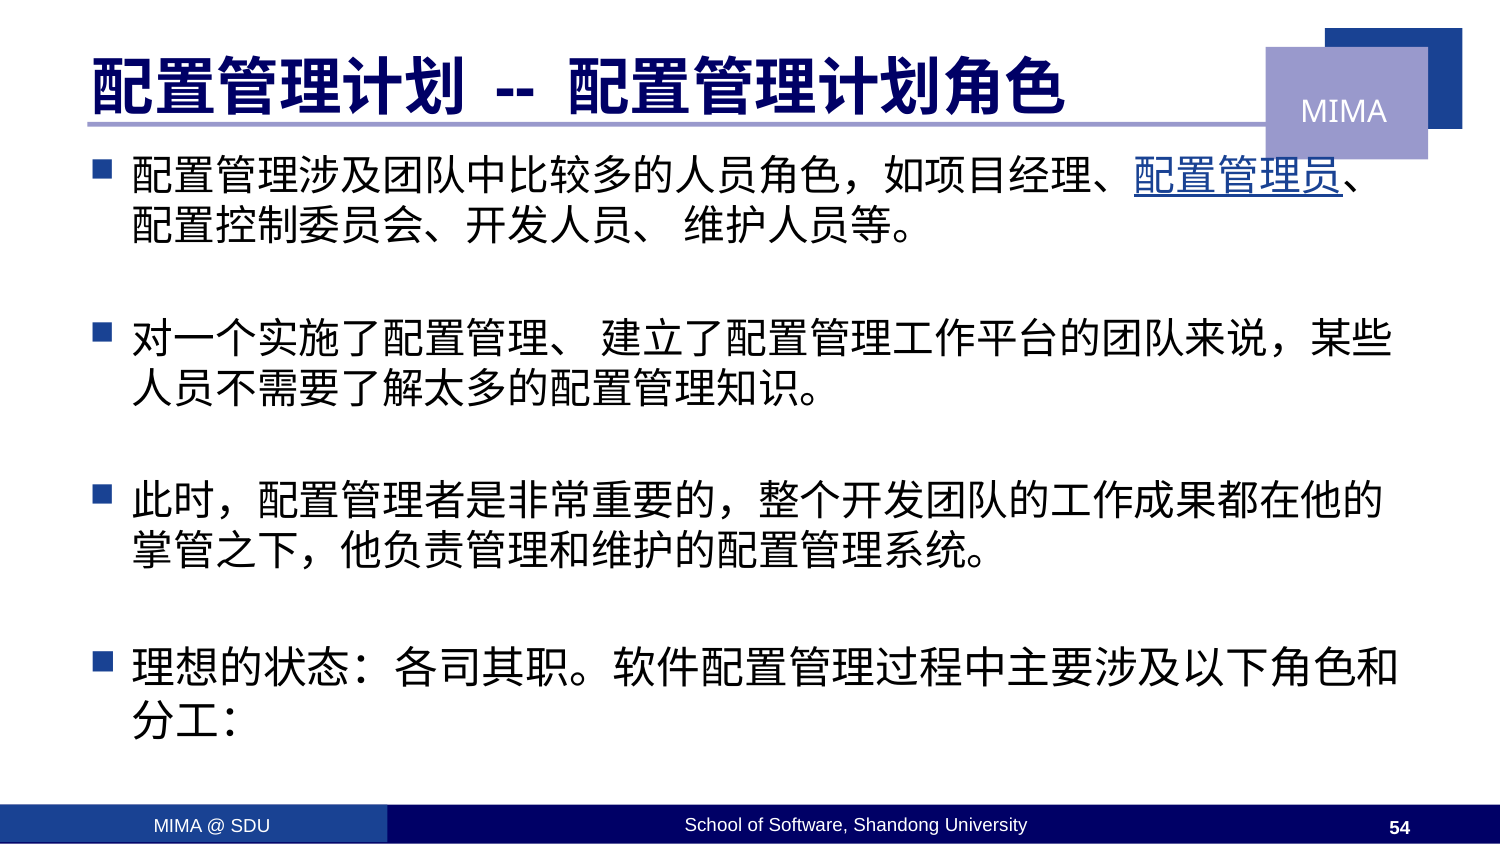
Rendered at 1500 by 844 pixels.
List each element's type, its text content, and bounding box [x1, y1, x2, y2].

list 配置管理涉及团队中比较多的人员角色，如项目经理、配置管理员、配置控制委员会、开发人员、 维护人员等。 对一个实施了配置管理、 建立了配置管理工作平台的团队来说，某些人员不需要了解太多的配置管理知识。 此时，配置管理者是非常重要的，整个开发团队的工作成果都在他的掌管之下，他负责管理和维护的配置管理系统。 理想的状态：各司其职。软件配置管理过程中主要涉及以下角色和分工： [74, 141, 1426, 731]
title 配置管理计划 -- 配置管理计划角色 [76, 44, 1291, 125]
